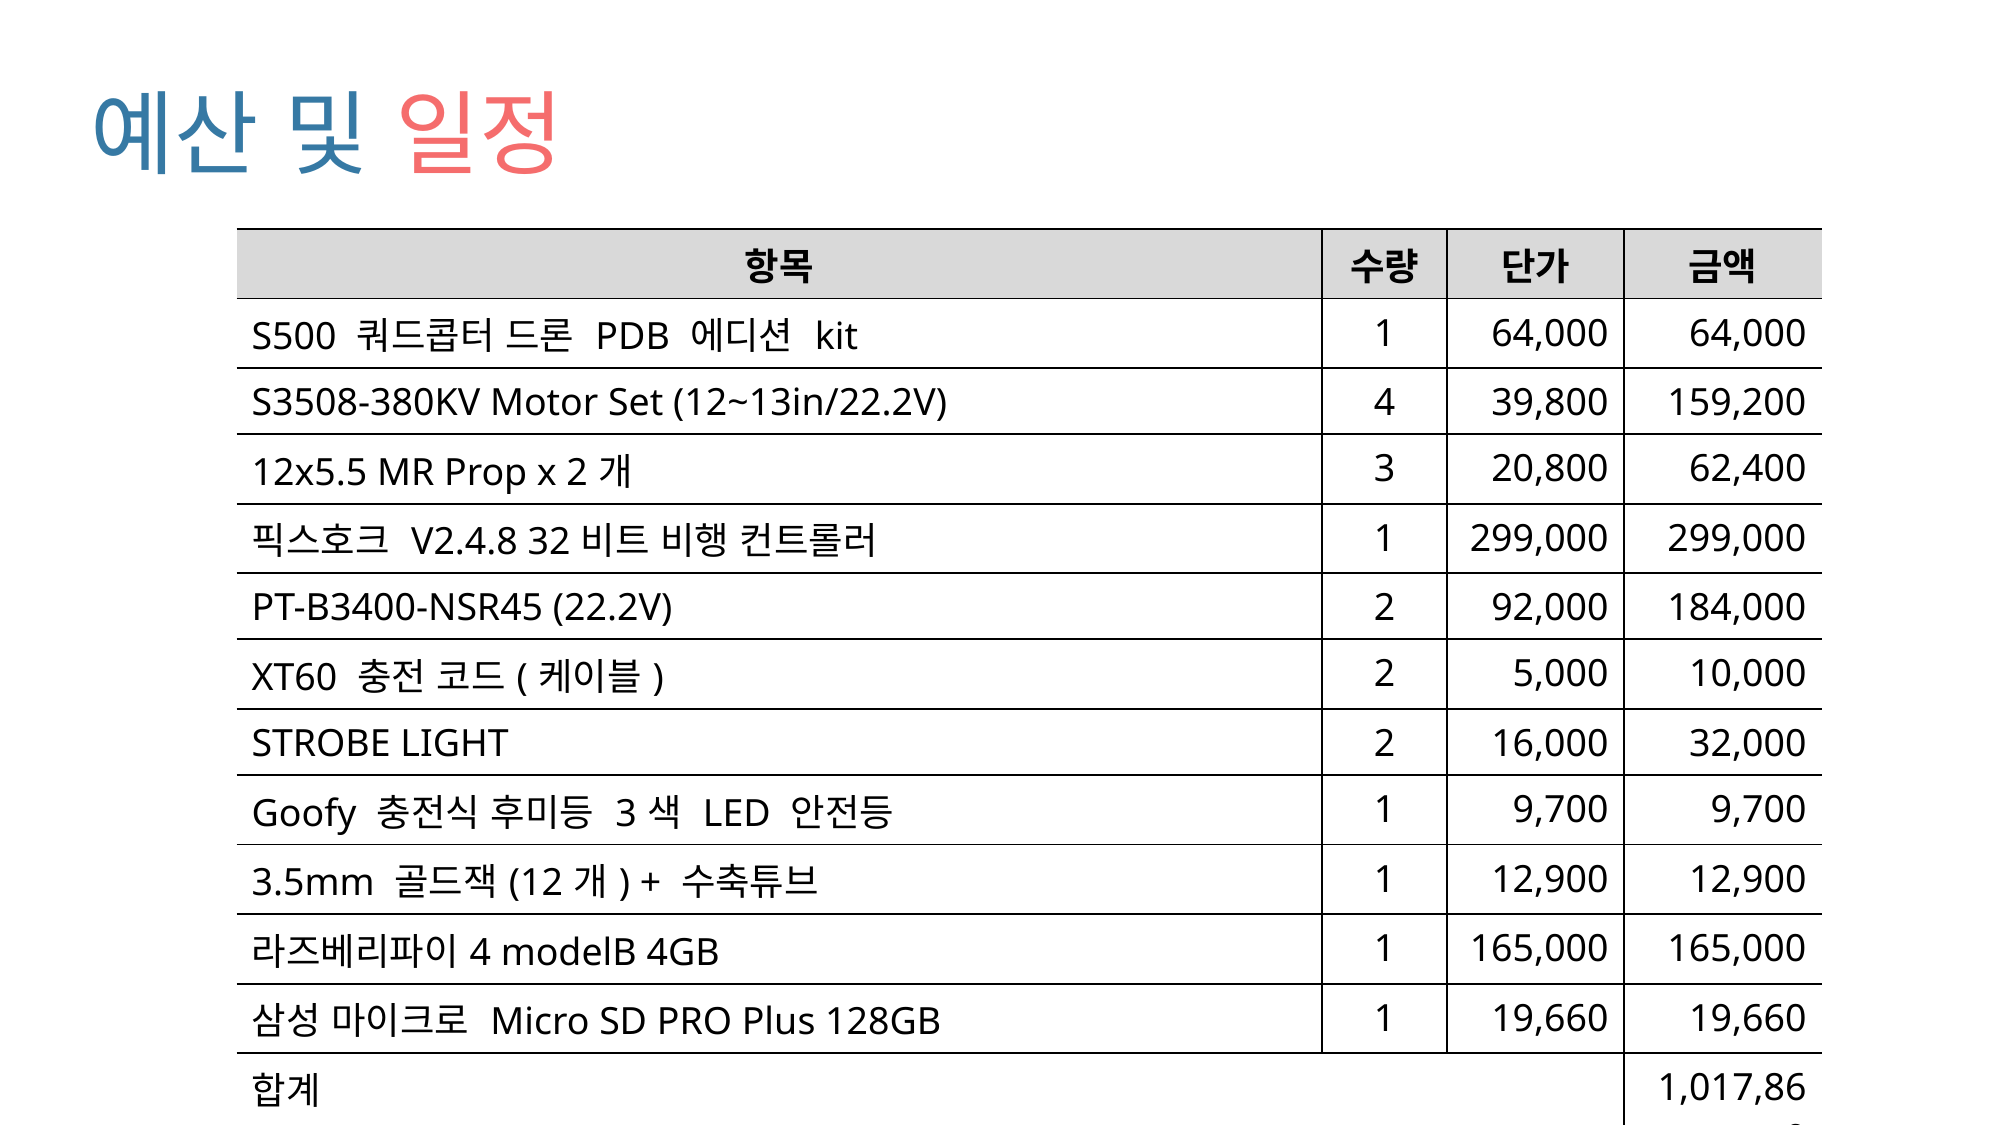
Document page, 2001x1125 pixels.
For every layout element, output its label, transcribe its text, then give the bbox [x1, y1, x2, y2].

table_cell 20,800 [1448, 435, 1623, 503]
table_cell 12,900 [1625, 845, 1822, 913]
table_cell 1 [1323, 299, 1446, 367]
table_cell 2 [1323, 640, 1446, 708]
table_cell 19,660 [1448, 985, 1623, 1052]
table_cell 9,700 [1448, 776, 1623, 844]
table_cell 62,400 [1625, 435, 1822, 503]
table_header 단가 [1448, 230, 1623, 298]
table_cell 삼성 마이크로 Micro SD PRO Plus 128GB [237, 985, 1321, 1052]
table_cell S500 쿼드콥터 드론 PDB 에디션 kit [237, 299, 1321, 367]
table_cell 165,000 [1625, 915, 1822, 983]
table_cell 1 [1323, 915, 1446, 983]
table_cell S3508-380KV Motor Set (12~13in/22.2V) [237, 369, 1321, 433]
table_cell 19,660 [1625, 985, 1822, 1052]
table_cell 1,017,860 [1625, 1054, 1822, 1125]
table_cell 39,800 [1448, 369, 1623, 433]
table_cell 184,000 [1625, 574, 1822, 638]
table_header 금액 [1625, 230, 1822, 298]
table_cell 2 [1323, 574, 1446, 638]
table_cell 4 [1323, 369, 1446, 433]
table_cell 3 [1323, 435, 1446, 503]
table_cell 165,000 [1448, 915, 1623, 983]
table_cell 16,000 [1448, 710, 1623, 774]
table_cell PT-B3400-NSR45 (22.2V) [237, 574, 1321, 638]
table_cell 12x5.5 MR Prop x 2개 [237, 435, 1321, 503]
table_cell 64,000 [1625, 299, 1822, 367]
table_cell 32,000 [1625, 710, 1822, 774]
table_cell 12,900 [1448, 845, 1623, 913]
table_cell 64,000 [1448, 299, 1623, 367]
table_header 수량 [1323, 230, 1446, 298]
table_cell 1 [1323, 845, 1446, 913]
table_cell 159,200 [1625, 369, 1822, 433]
table_cell 픽스호크 V2.4.8 32비트 비행 컨트롤러 [237, 505, 1321, 572]
table_cell 5,000 [1448, 640, 1623, 708]
table_cell 1 [1323, 505, 1446, 572]
table_cell 299,000 [1448, 505, 1623, 572]
table_cell STROBE LIGHT [237, 710, 1321, 774]
table_cell 1 [1323, 776, 1446, 844]
table_cell XT60 충전 코드(케이블) [237, 640, 1321, 708]
table_cell 합계 [237, 1054, 1623, 1125]
table_header 항목 [237, 230, 1321, 298]
table_cell 299,000 [1625, 505, 1822, 572]
table_cell 1 [1323, 985, 1446, 1052]
table_cell Goofy 충전식 후미등 3색 LED 안전등 [237, 776, 1321, 844]
table_cell 3.5mm 골드잭(12개) + 수축튜브 [237, 845, 1321, 913]
title 예산 및 일정 [75, 28, 1800, 247]
table_cell 9,700 [1625, 776, 1822, 844]
table_cell 92,000 [1448, 574, 1623, 638]
table_cell 10,000 [1625, 640, 1822, 708]
table_cell 2 [1323, 710, 1446, 774]
table_cell 라즈베리파이4 modelB 4GB [237, 915, 1321, 983]
